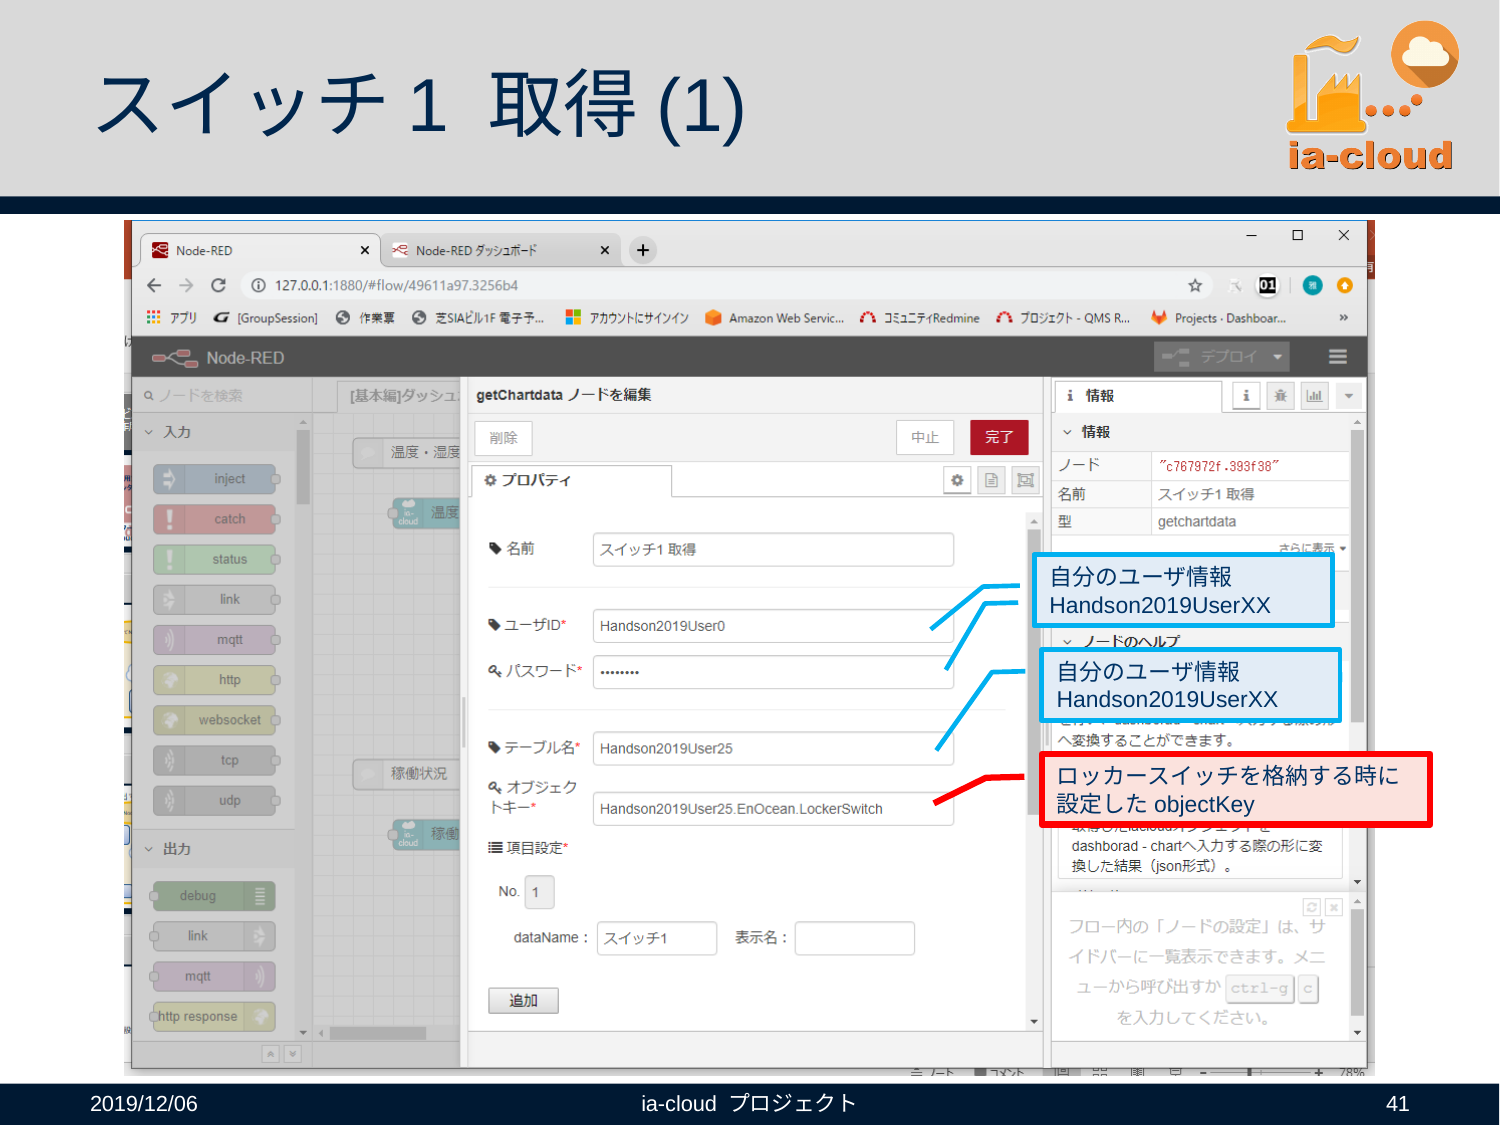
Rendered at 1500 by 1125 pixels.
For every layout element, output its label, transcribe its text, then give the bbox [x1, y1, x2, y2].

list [124, 220, 1376, 1076]
picture [1263, 17, 1479, 204]
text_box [1034, 554, 1333, 626]
title スイッチ1 取得(1) [75, 42, 1436, 161]
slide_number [75, 1082, 425, 1121]
text_box ロッカースイッチを格納する時に 設定したobjectKey [1379, 753, 1431, 825]
slide_number 41 [1074, 1082, 1425, 1121]
footer ia-cloud プロジェクト [512, 1085, 988, 1121]
